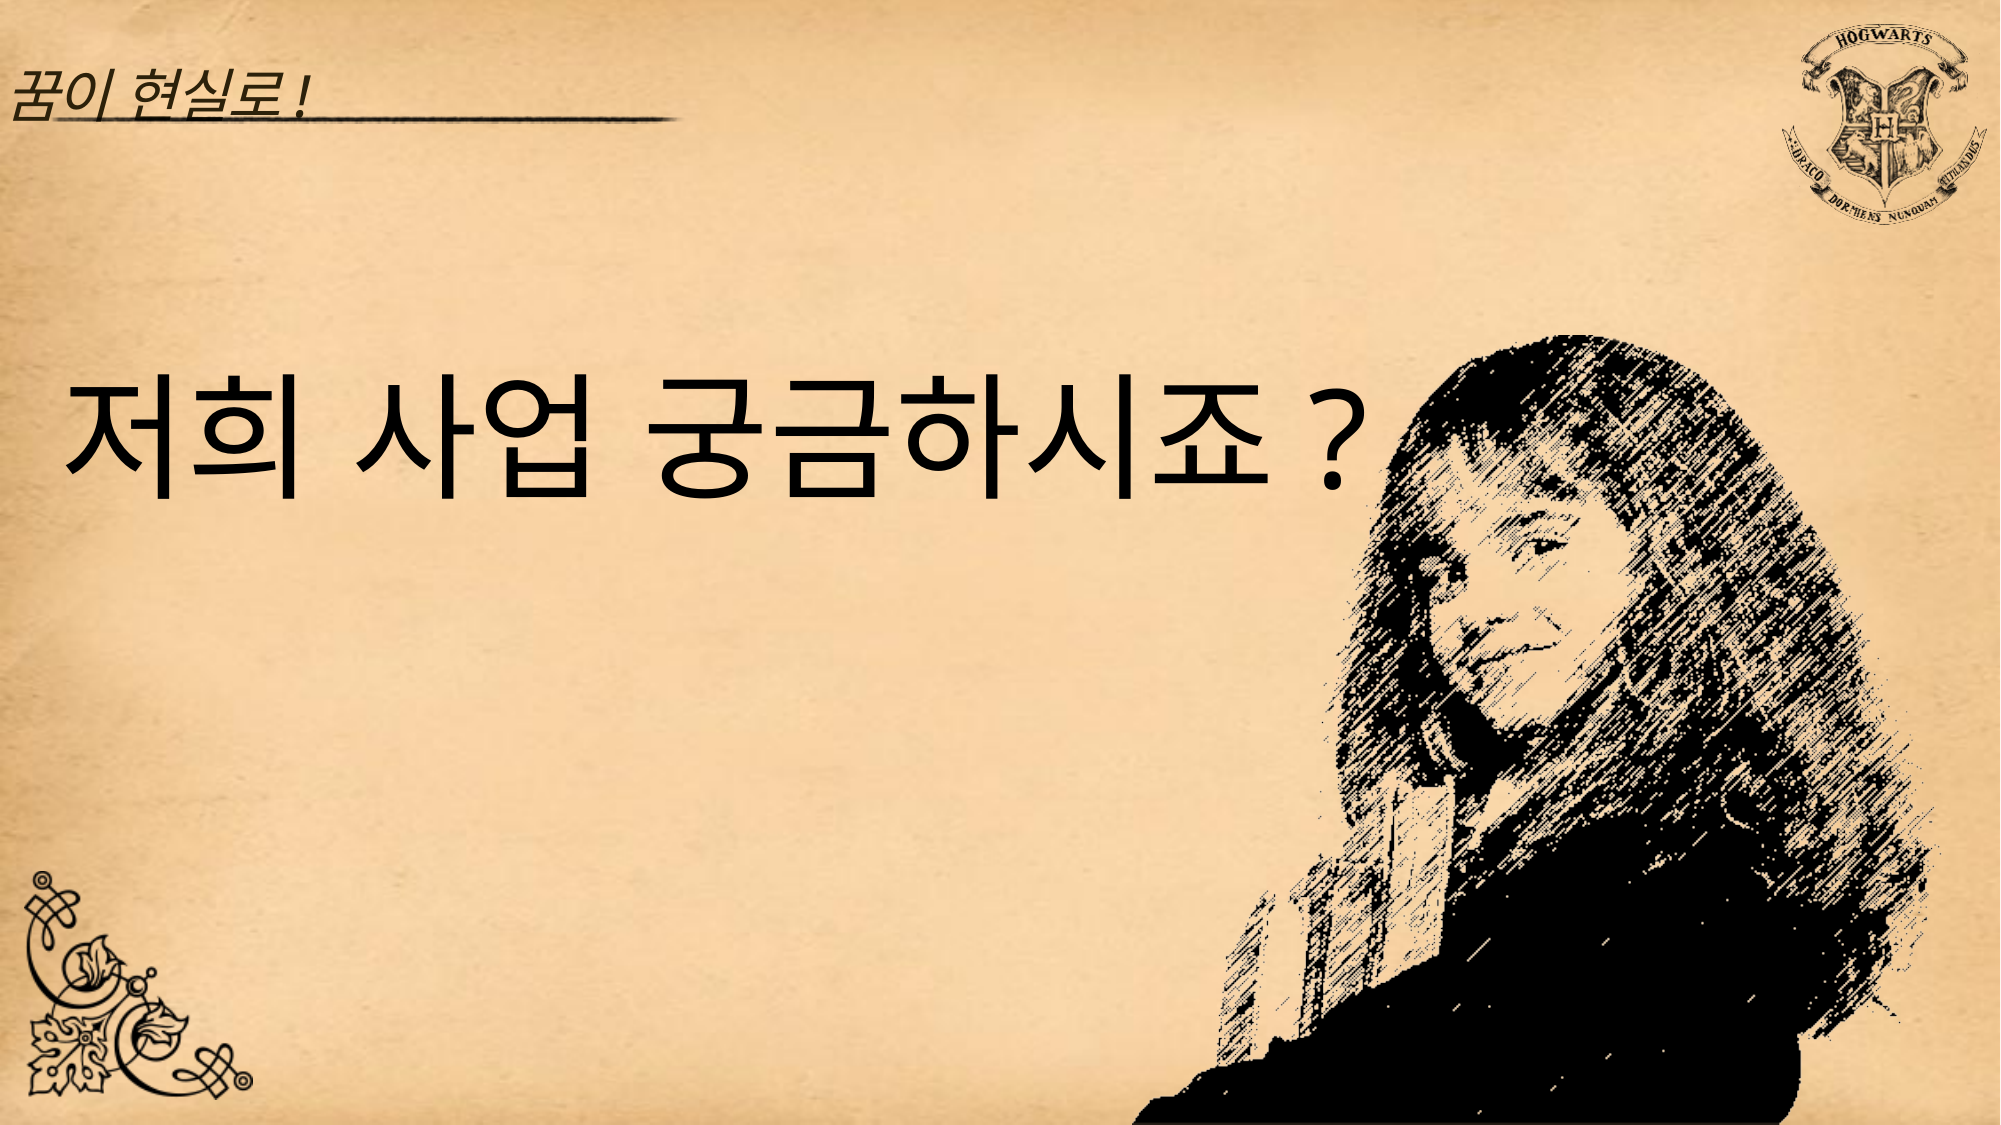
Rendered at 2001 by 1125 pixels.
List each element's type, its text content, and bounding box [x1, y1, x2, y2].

picture [0, 0, 2001, 1125]
text_box 저희 사업 궁금하시죠? [45, 363, 1132, 524]
text_box 꿈이 현실로! [0, 51, 326, 137]
